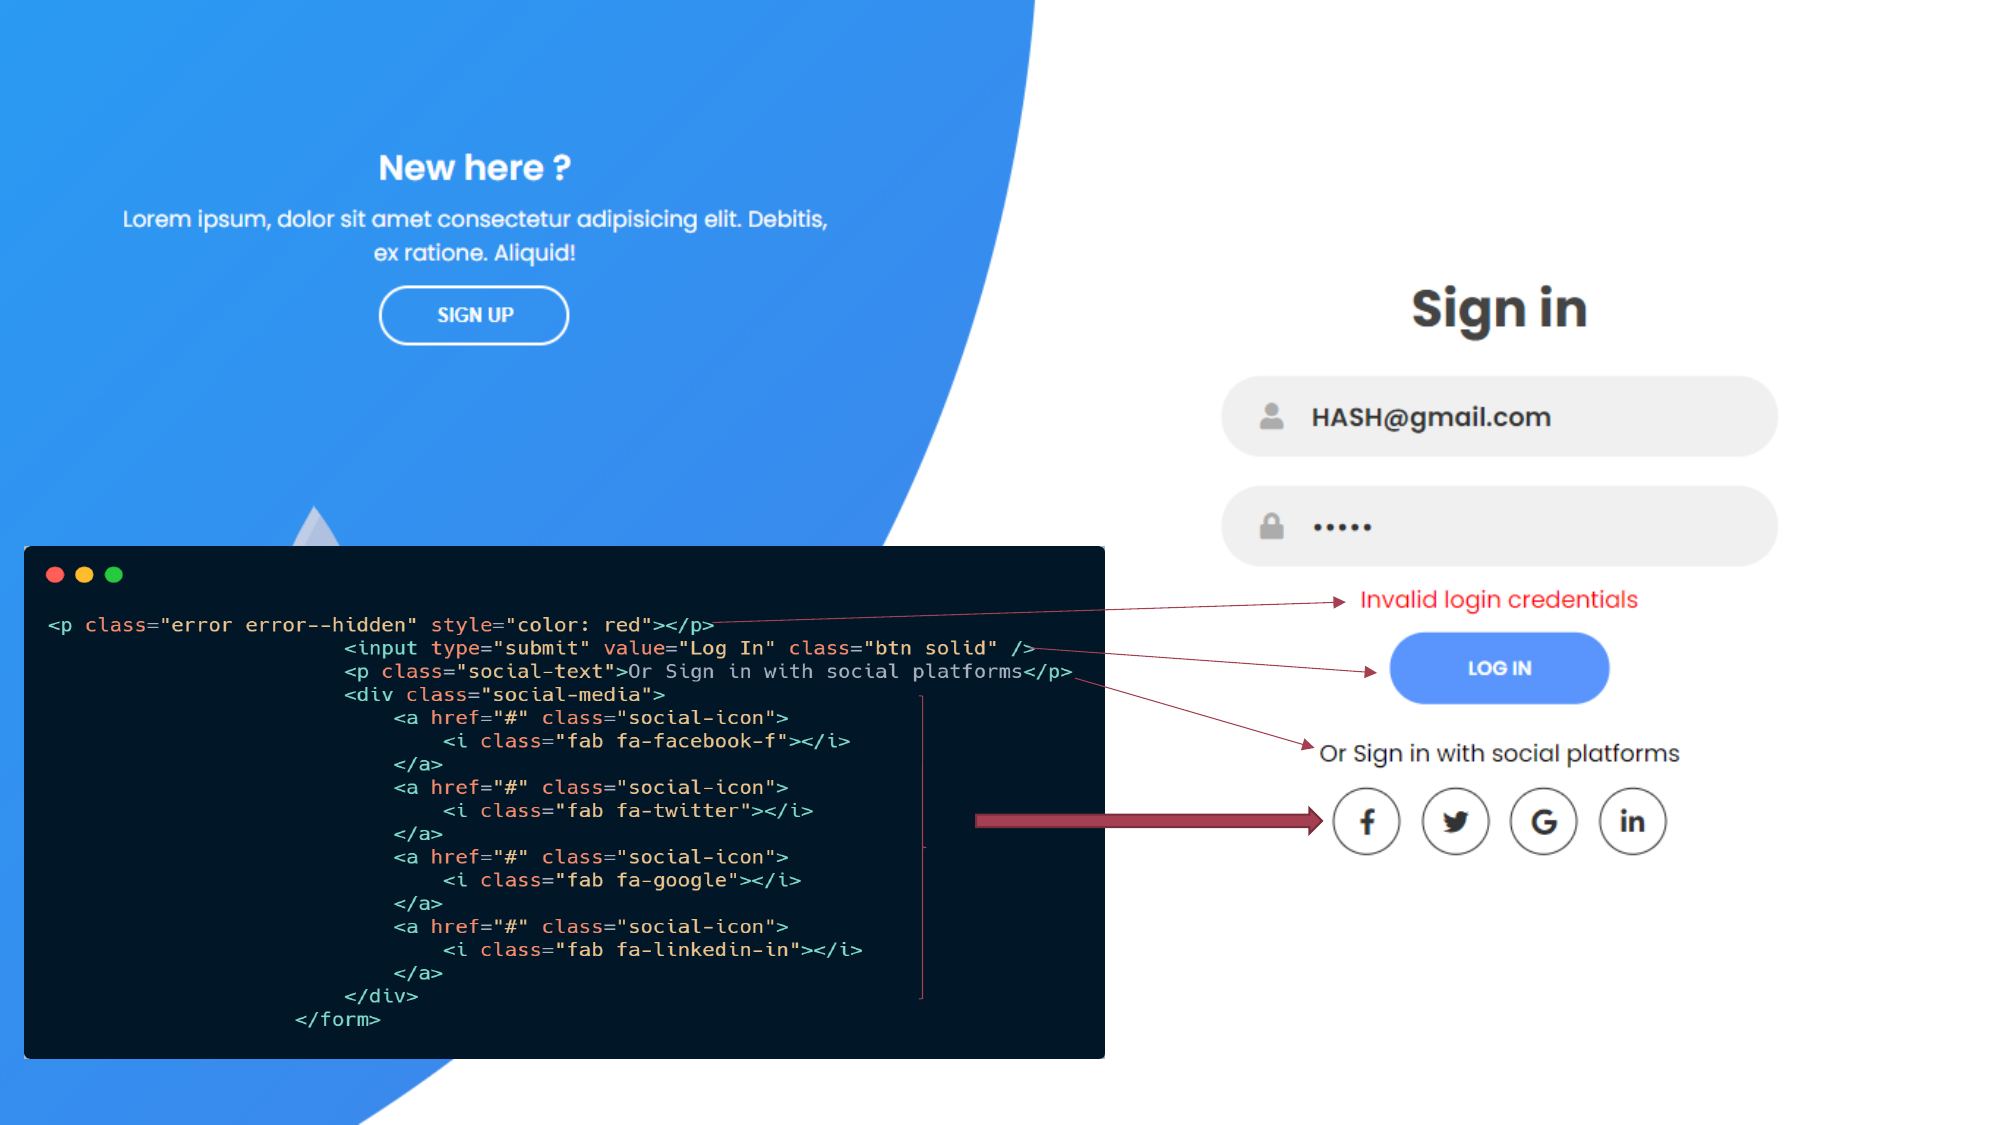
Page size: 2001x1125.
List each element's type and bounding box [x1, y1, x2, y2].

text_box [1029, 647, 1378, 673]
text_box [712, 602, 1346, 623]
text_box [1074, 678, 1315, 748]
picture [0, 0, 2000, 1125]
